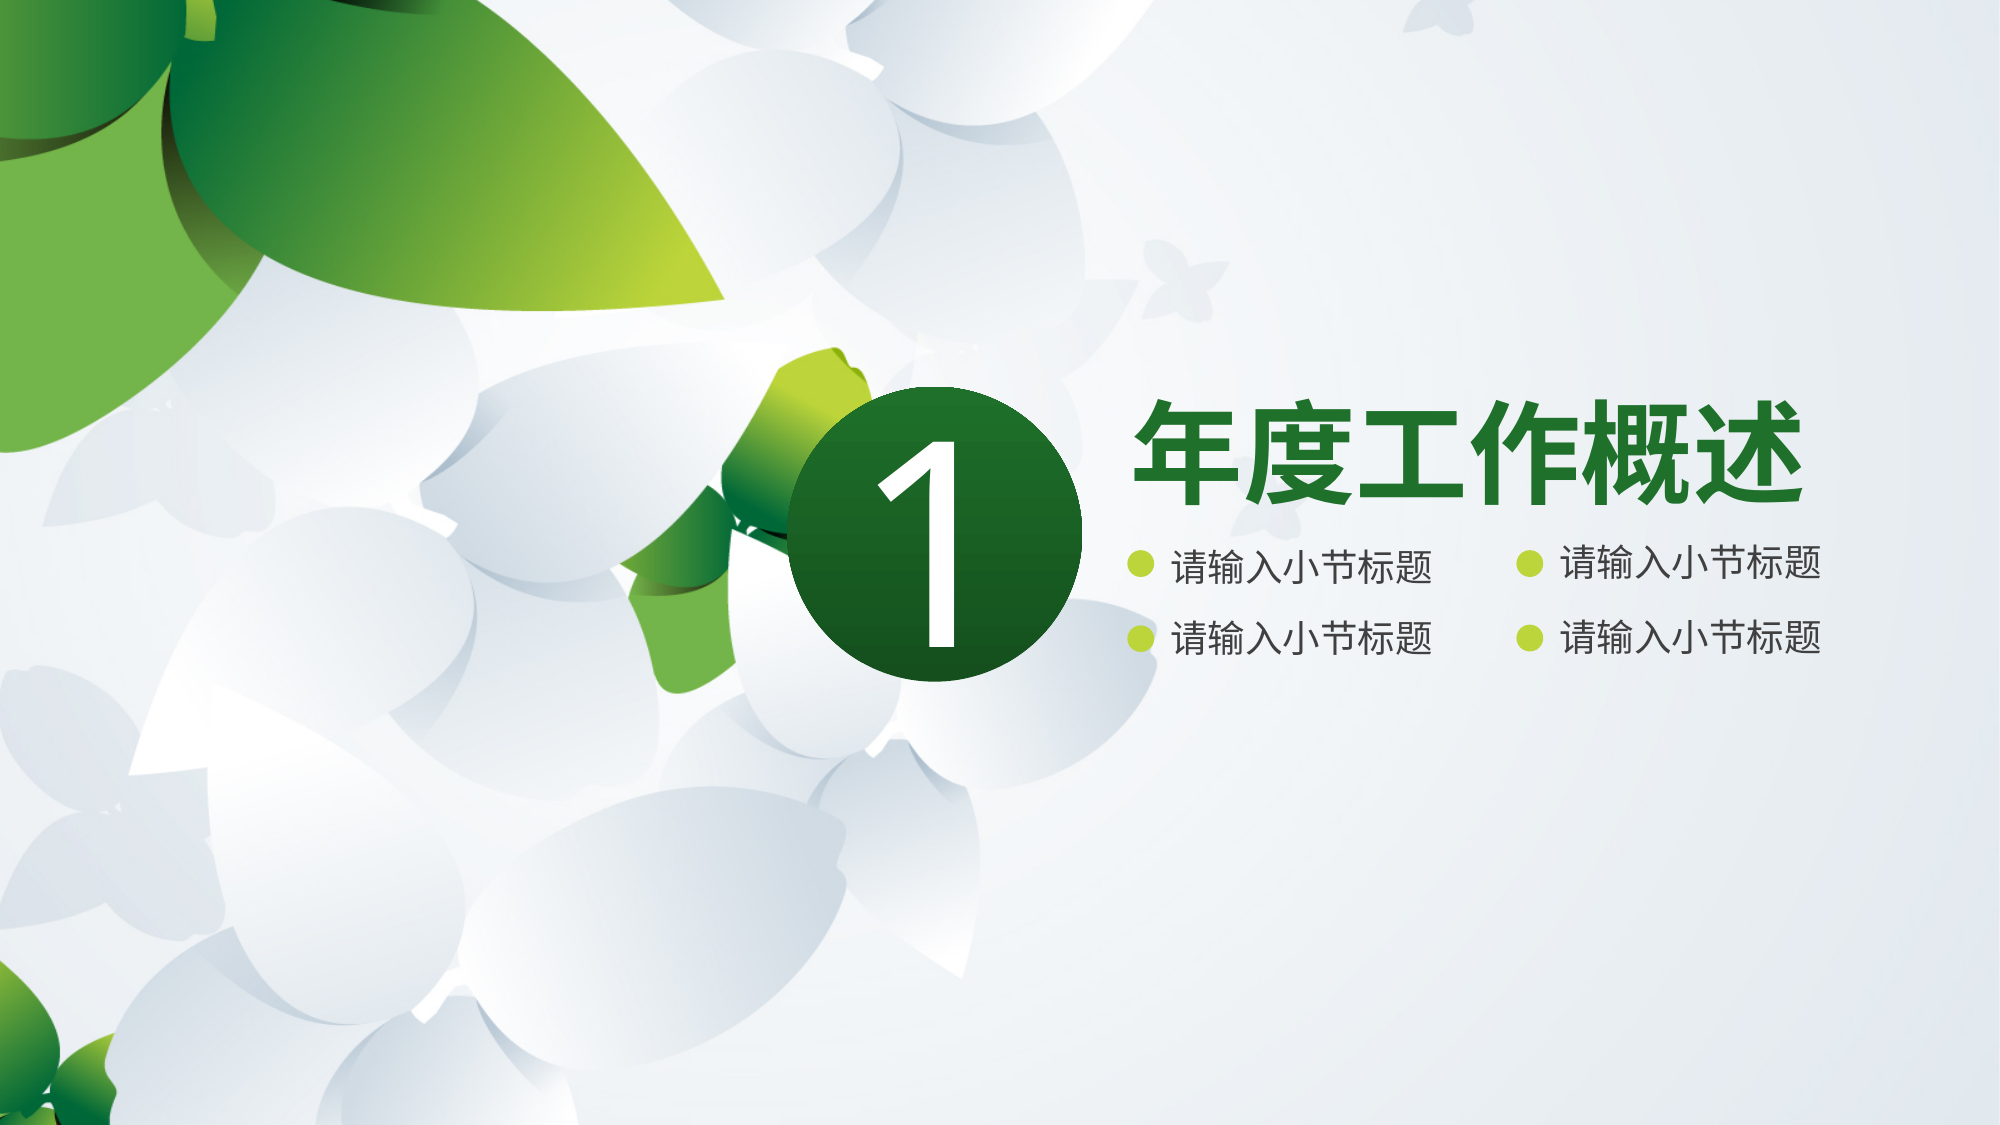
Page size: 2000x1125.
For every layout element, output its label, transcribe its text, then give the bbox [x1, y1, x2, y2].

text_box [1032, 420, 1085, 648]
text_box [1516, 531, 1839, 593]
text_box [1516, 605, 1839, 668]
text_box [1127, 606, 1450, 668]
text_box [1127, 536, 1450, 598]
picture [0, 0, 2000, 1125]
text_box 年度工作概述 [1115, 375, 1821, 526]
text_box 1 [837, 352, 1032, 713]
text_box [785, 420, 837, 648]
